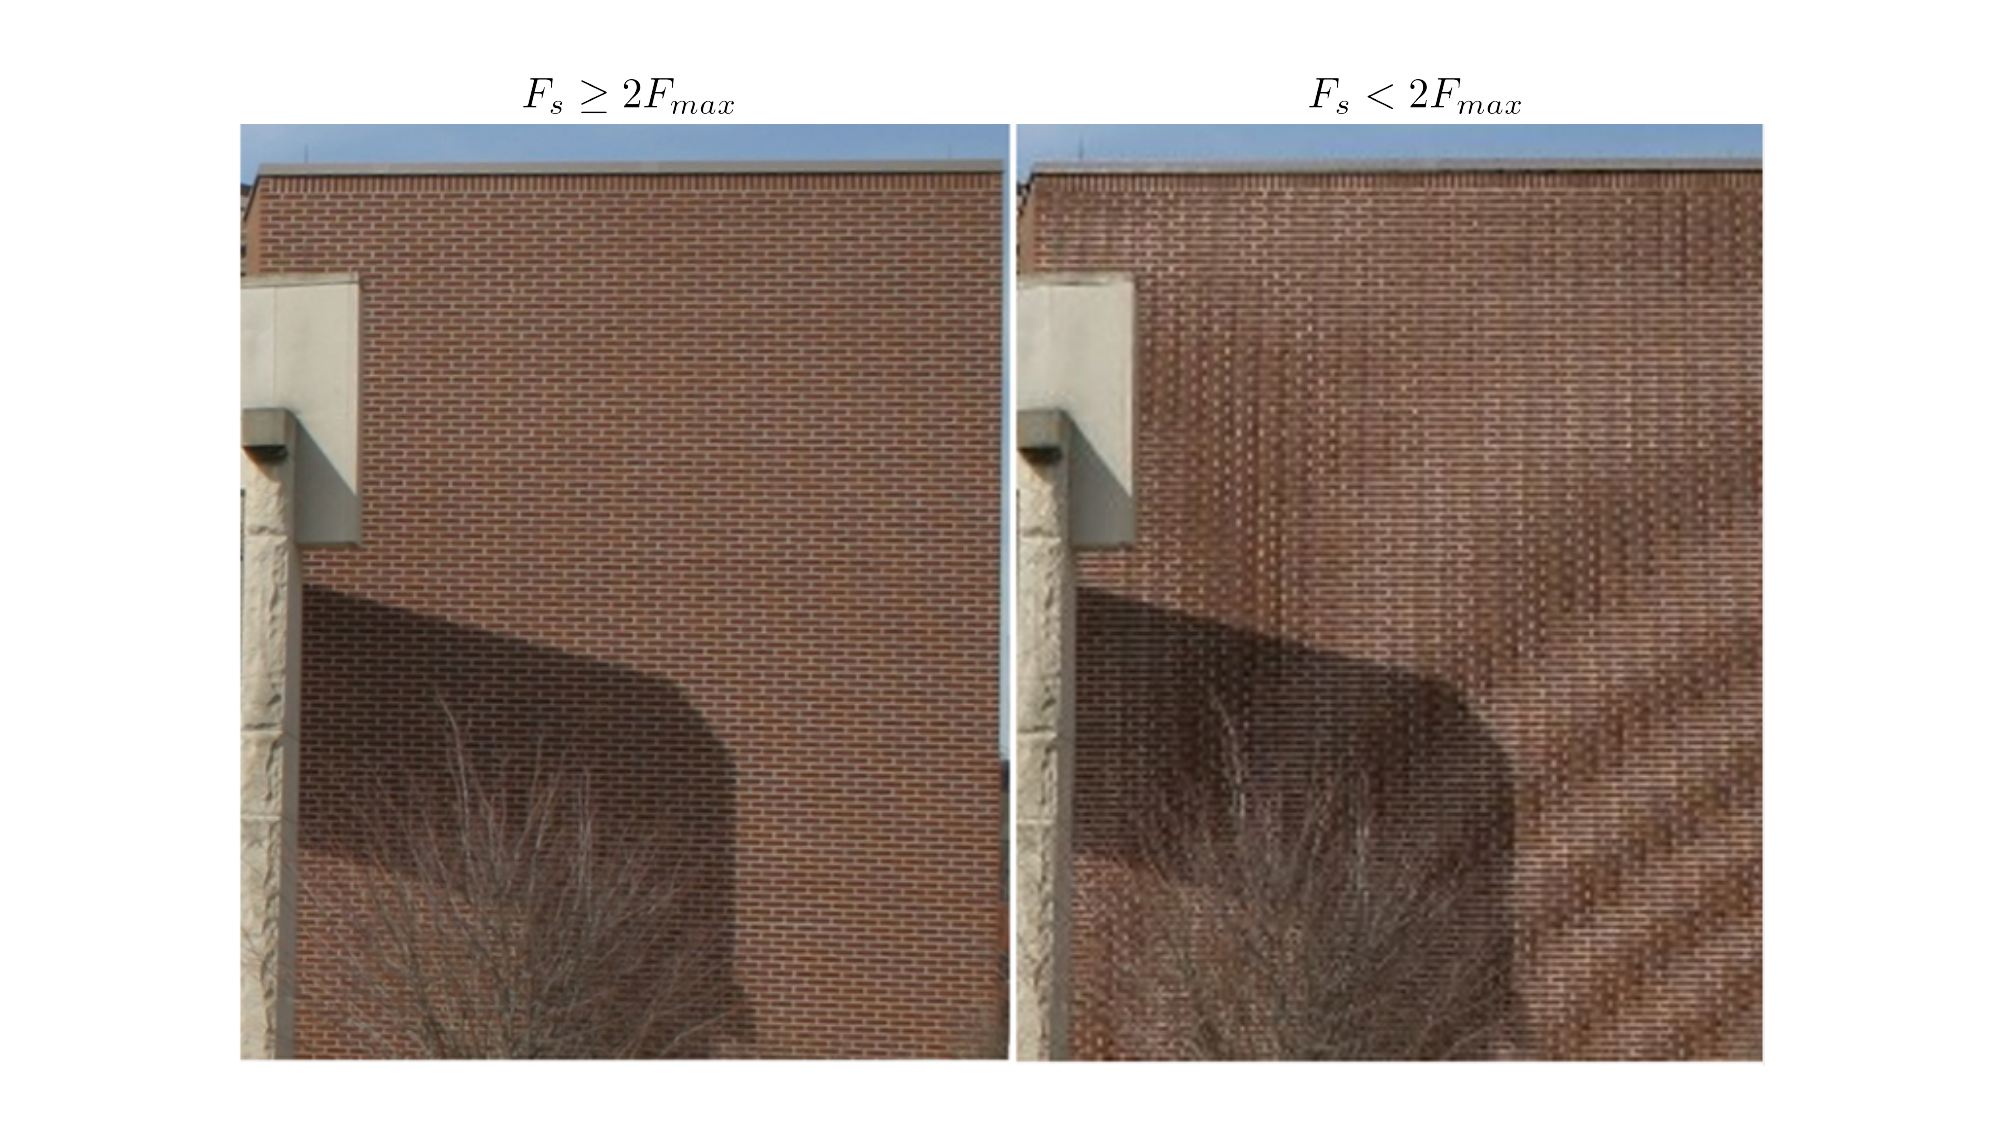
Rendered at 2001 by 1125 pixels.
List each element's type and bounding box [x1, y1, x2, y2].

text_box [235, 78, 1765, 1066]
